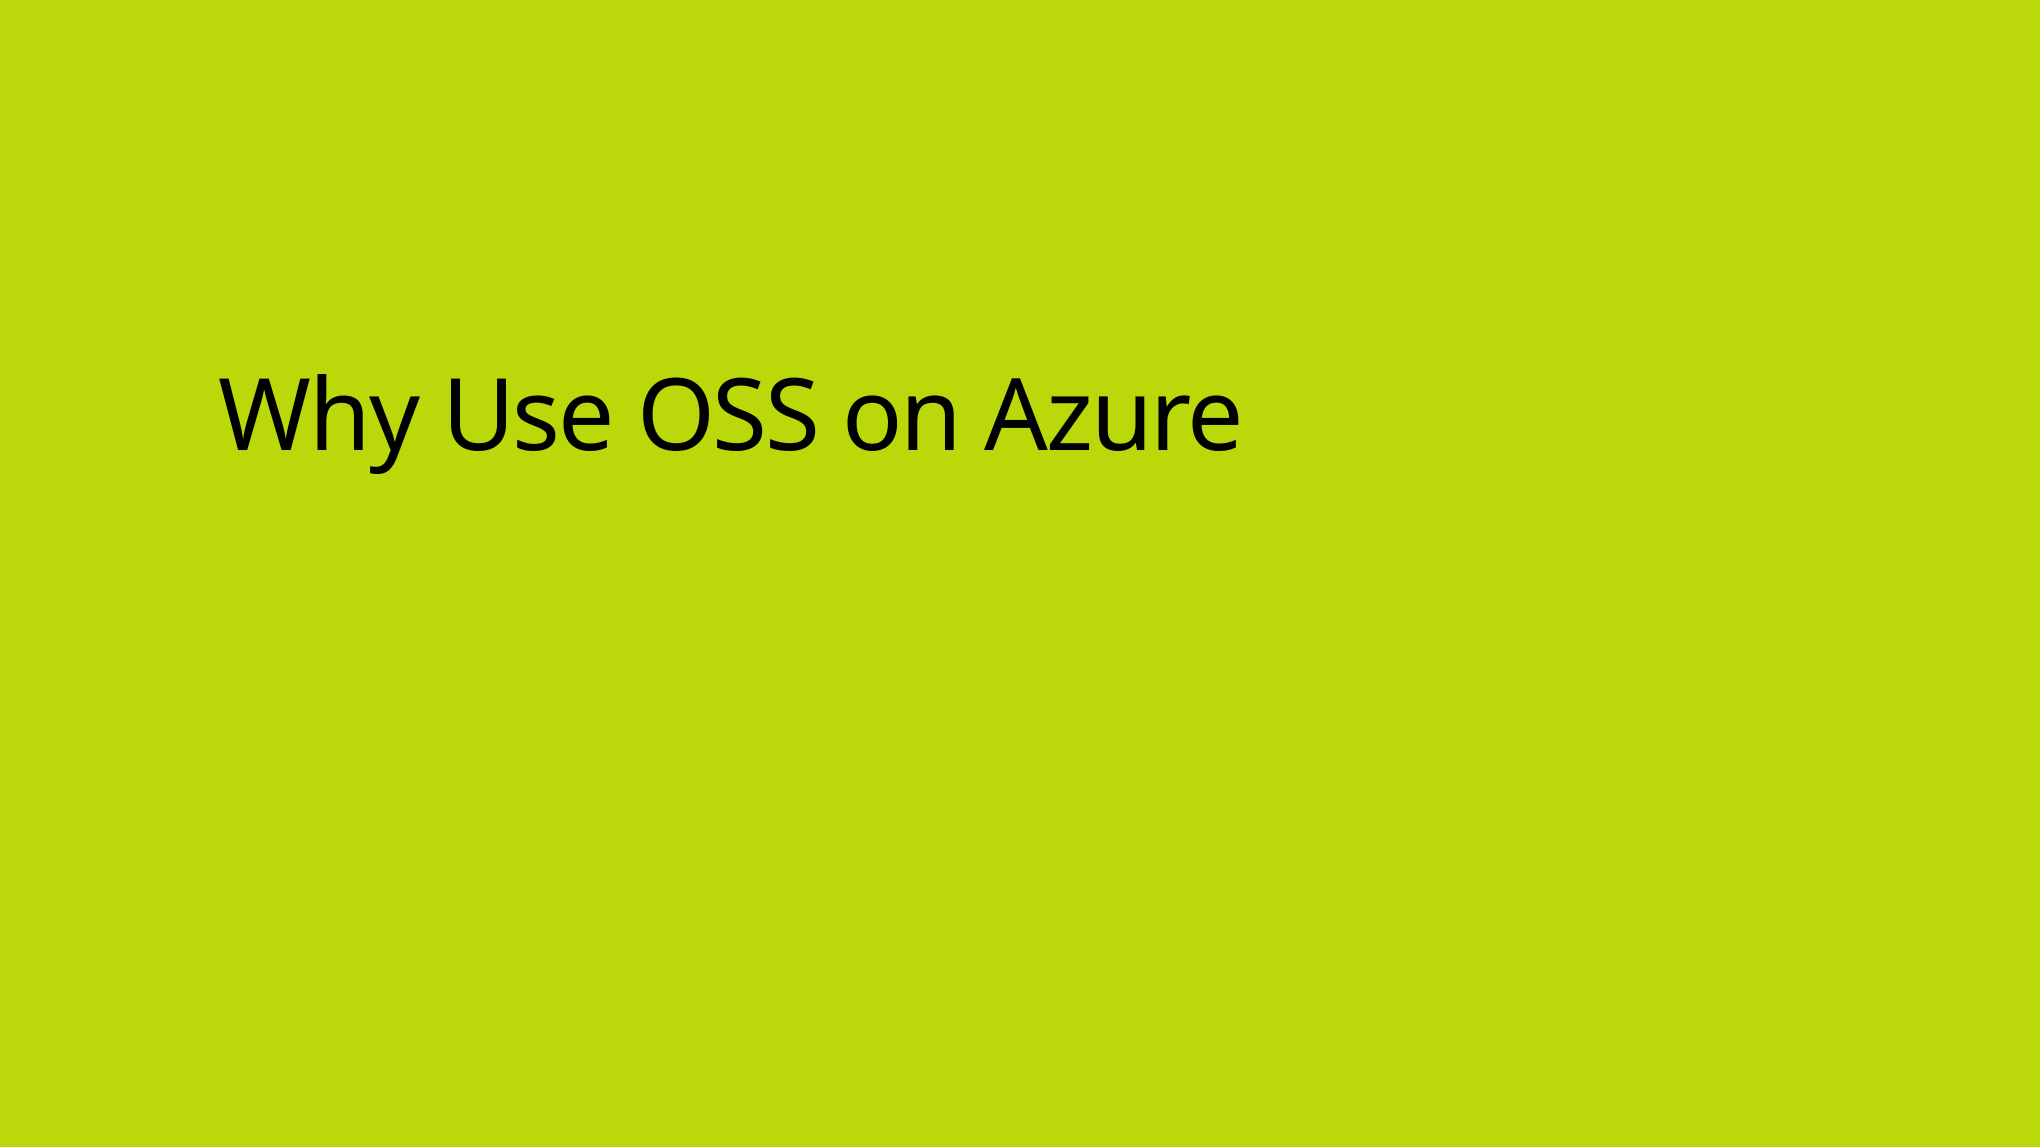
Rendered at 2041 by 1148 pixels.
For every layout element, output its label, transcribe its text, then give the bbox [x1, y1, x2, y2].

title Why Use OSS on Azure [195, 348, 1846, 649]
